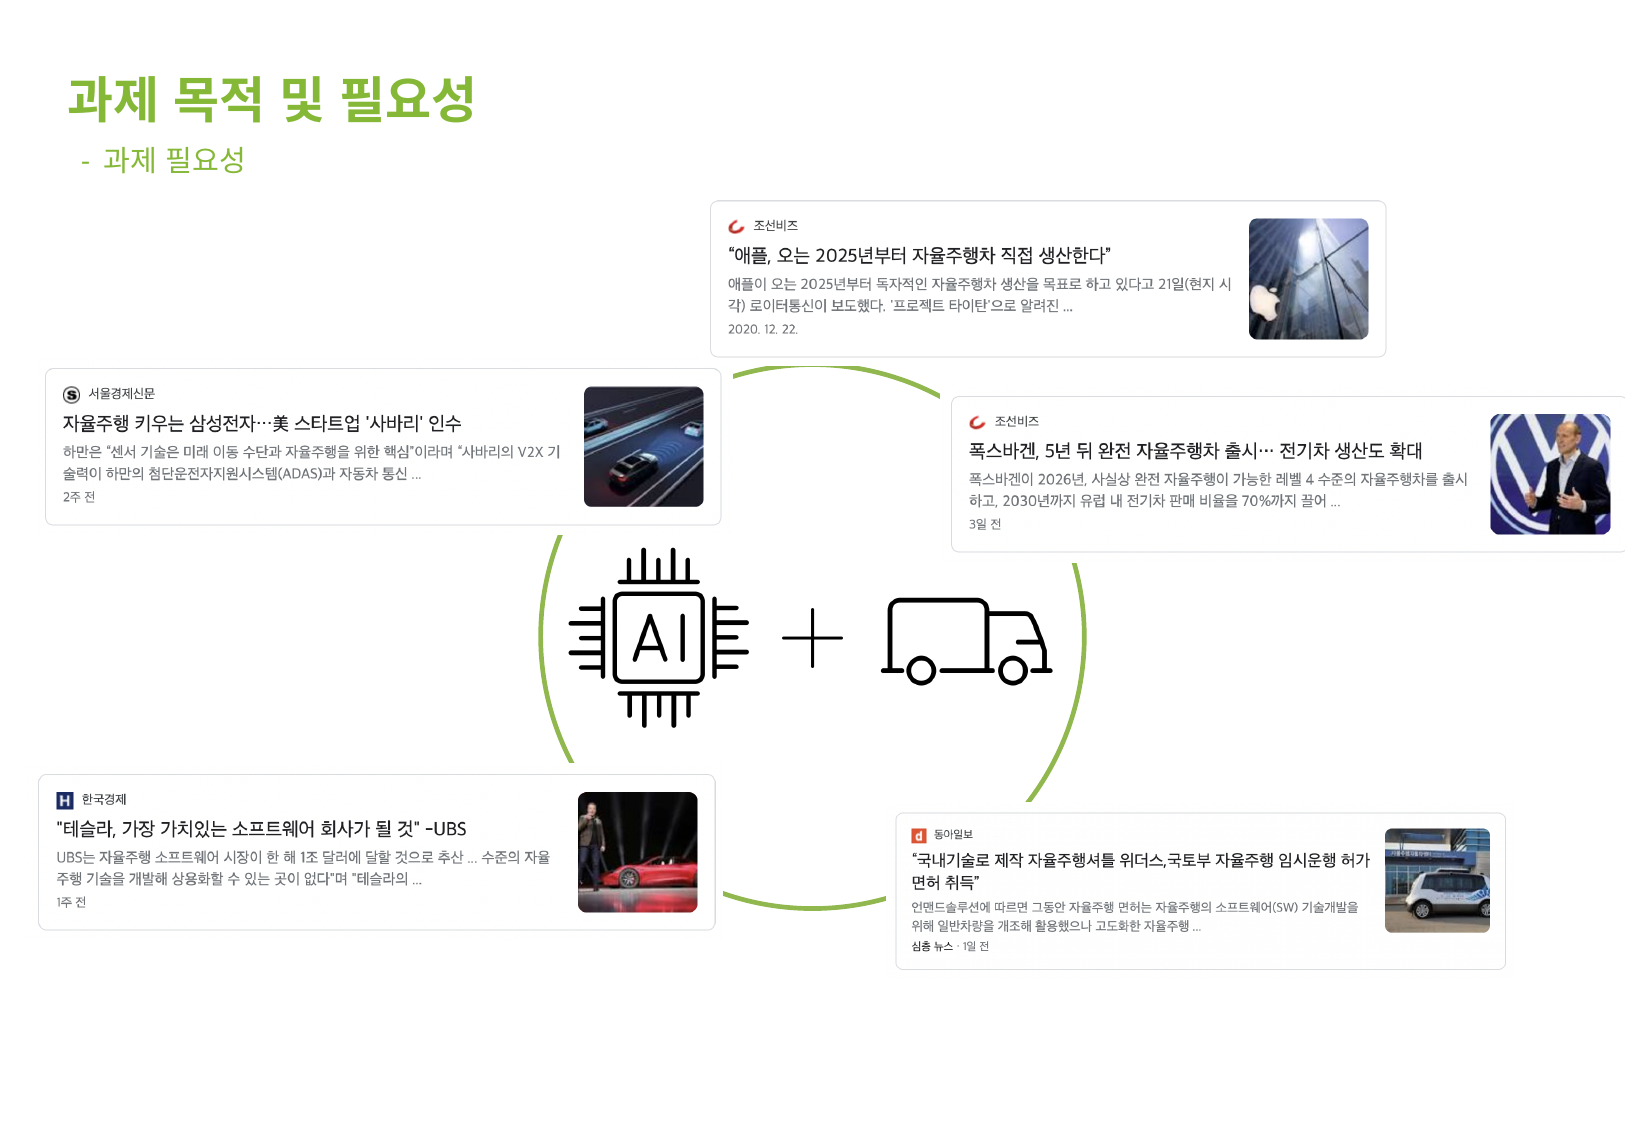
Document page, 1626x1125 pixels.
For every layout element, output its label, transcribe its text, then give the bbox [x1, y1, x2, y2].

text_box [540, 366, 1085, 909]
picture [24, 763, 723, 941]
picture [940, 385, 1625, 563]
picture [35, 187, 1397, 535]
text_box 과제 목적 및 필요성 [52, 61, 493, 137]
text_box - 과제 필요성 [66, 134, 262, 185]
picture [886, 802, 1514, 980]
